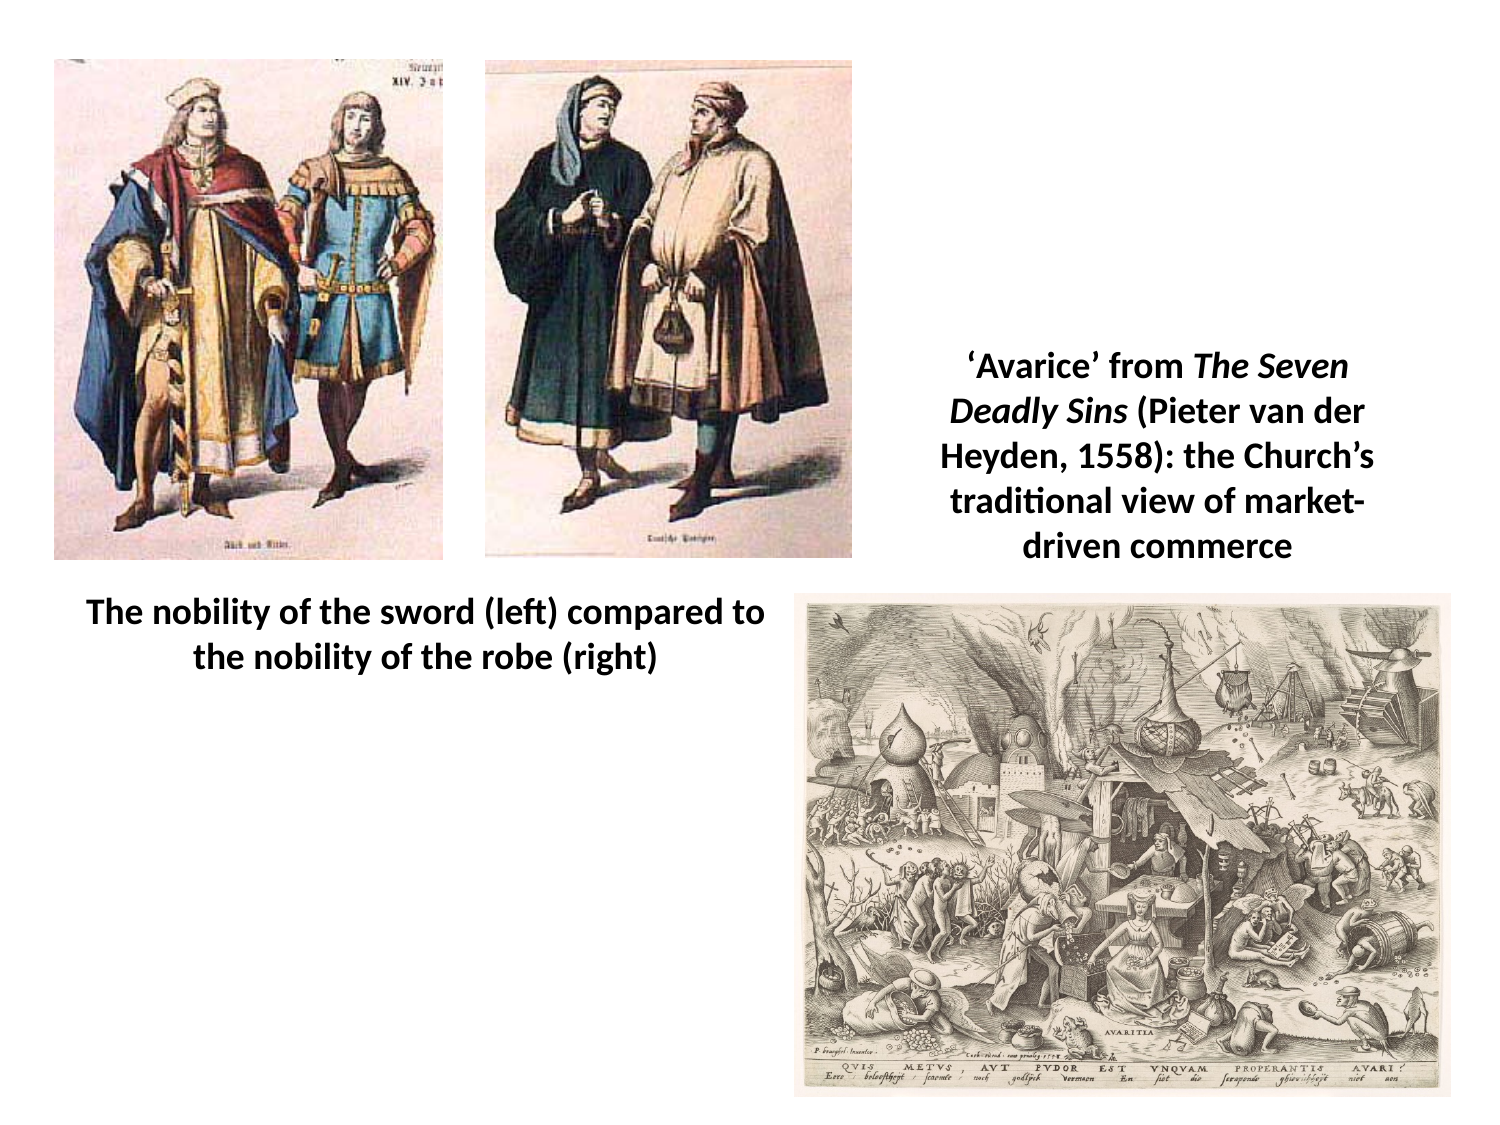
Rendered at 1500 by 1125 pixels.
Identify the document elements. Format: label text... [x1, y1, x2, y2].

picture [794, 593, 1451, 1097]
picture [54, 59, 443, 560]
picture [485, 60, 852, 558]
text_box The nobility of the sword (left) compared to the nobility of the robe (right) [57, 579, 795, 685]
text_box ‘Avarice’ from The Seven Deadly Sins (Pieter van der Heyden, 1558): the Church’s traditional view of market-driven commerce [918, 333, 1397, 574]
